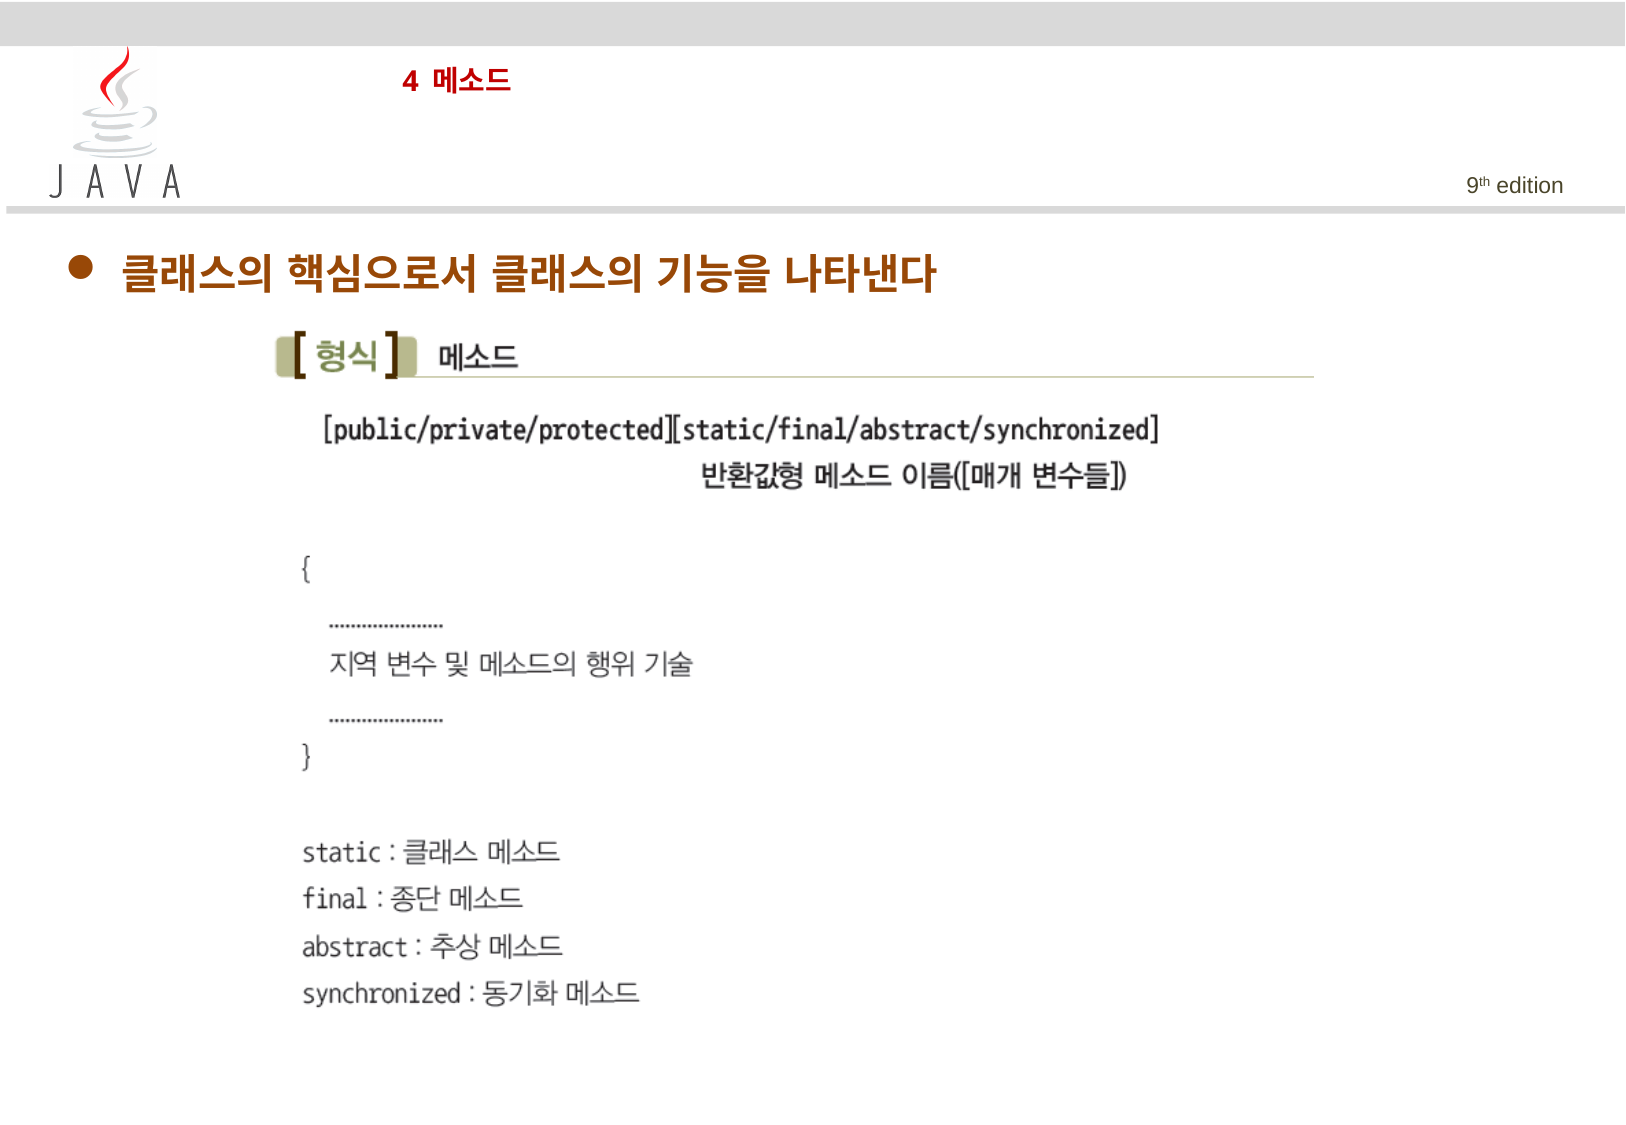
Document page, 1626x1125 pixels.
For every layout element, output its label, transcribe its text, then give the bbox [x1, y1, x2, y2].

picture [73, 46, 157, 158]
title 4 메소드 [387, 54, 1393, 105]
picture [49, 164, 180, 198]
list 클래스의 핵심으로서 클래스의 기능을 나타낸다 [48, 223, 1564, 1064]
picture [262, 312, 1314, 1026]
